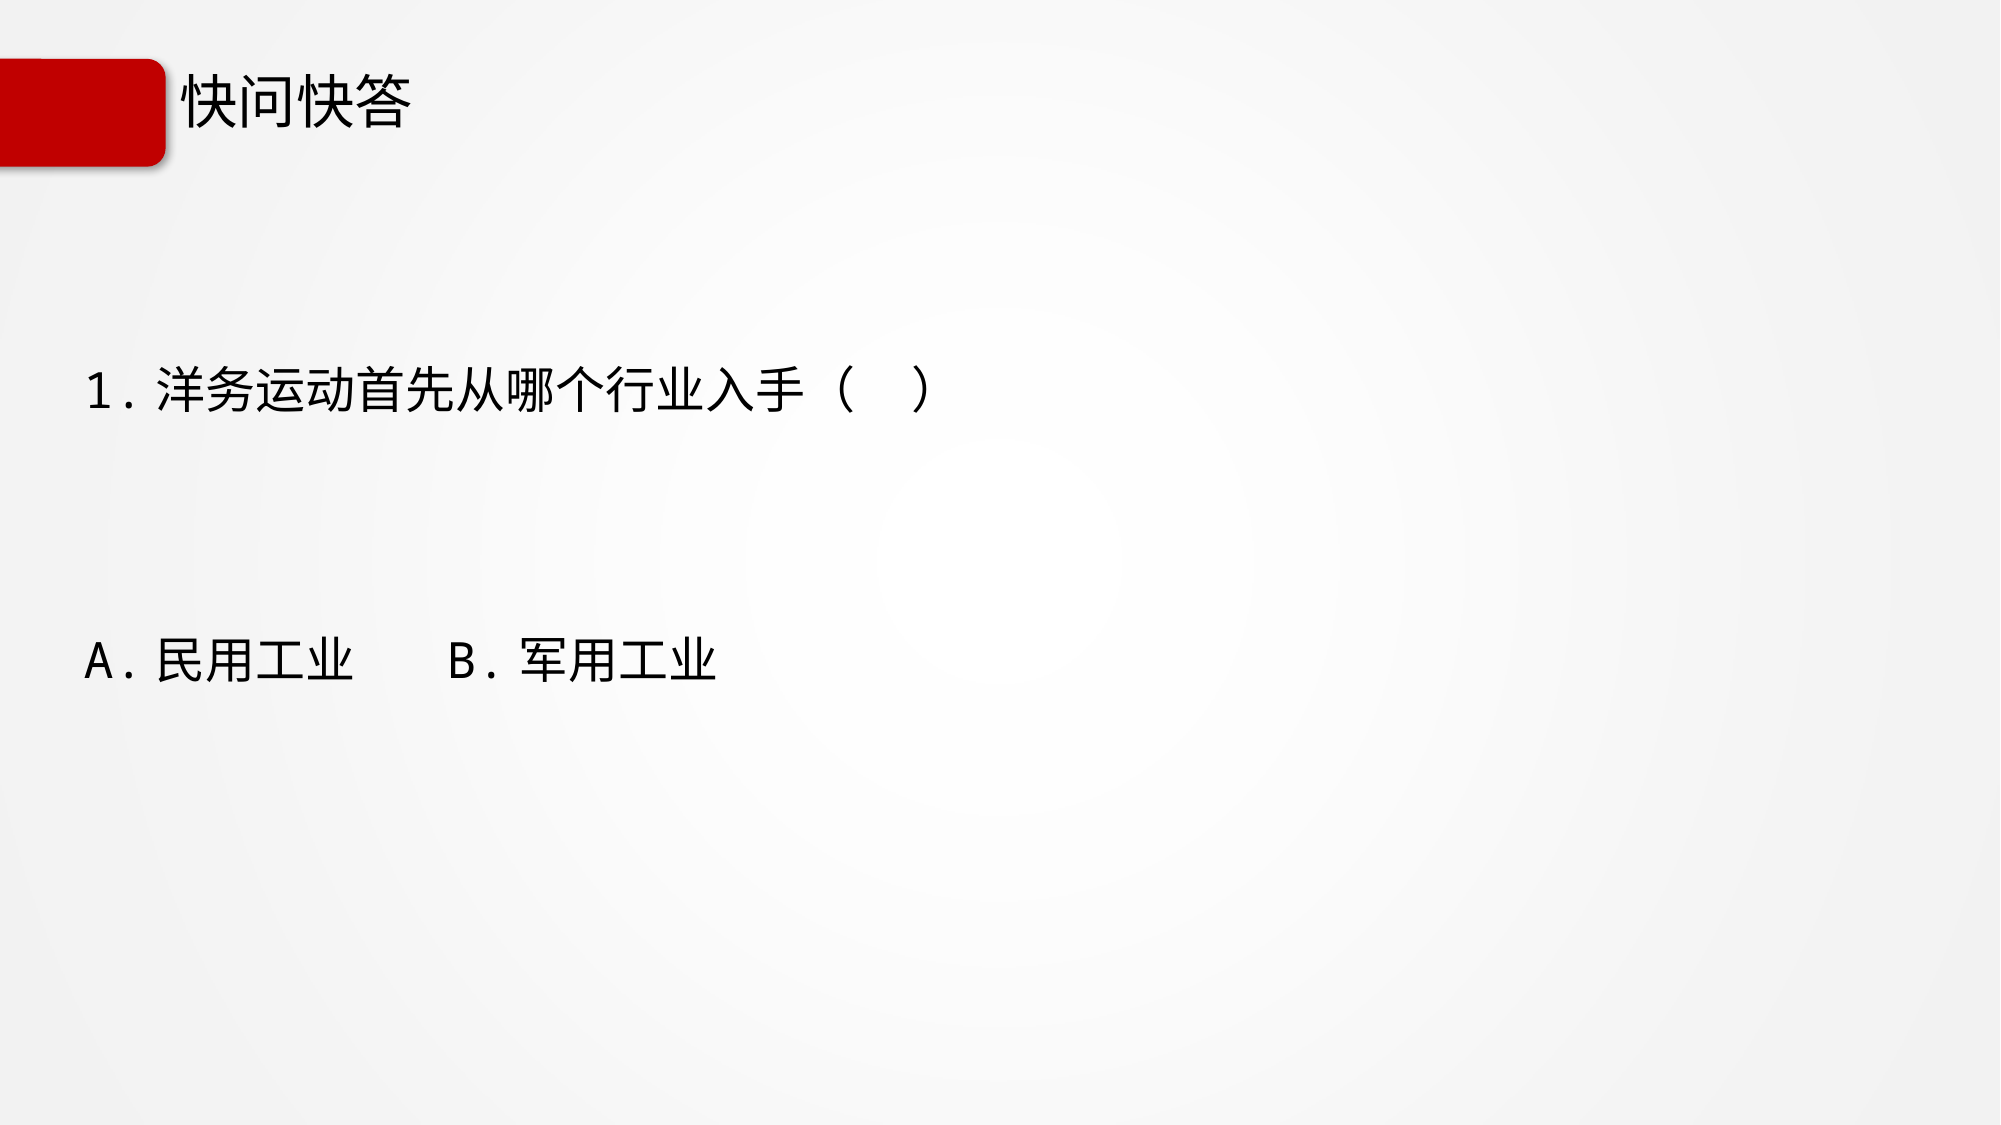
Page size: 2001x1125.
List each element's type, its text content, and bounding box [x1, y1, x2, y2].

title 快问快答 [164, 59, 1837, 150]
text_box [0, 58, 166, 167]
picture [0, 0, 2000, 1125]
list 1.洋务运动首先从哪个行业入手（ ） A.民用工业 B.军用工业 [68, 320, 1738, 828]
